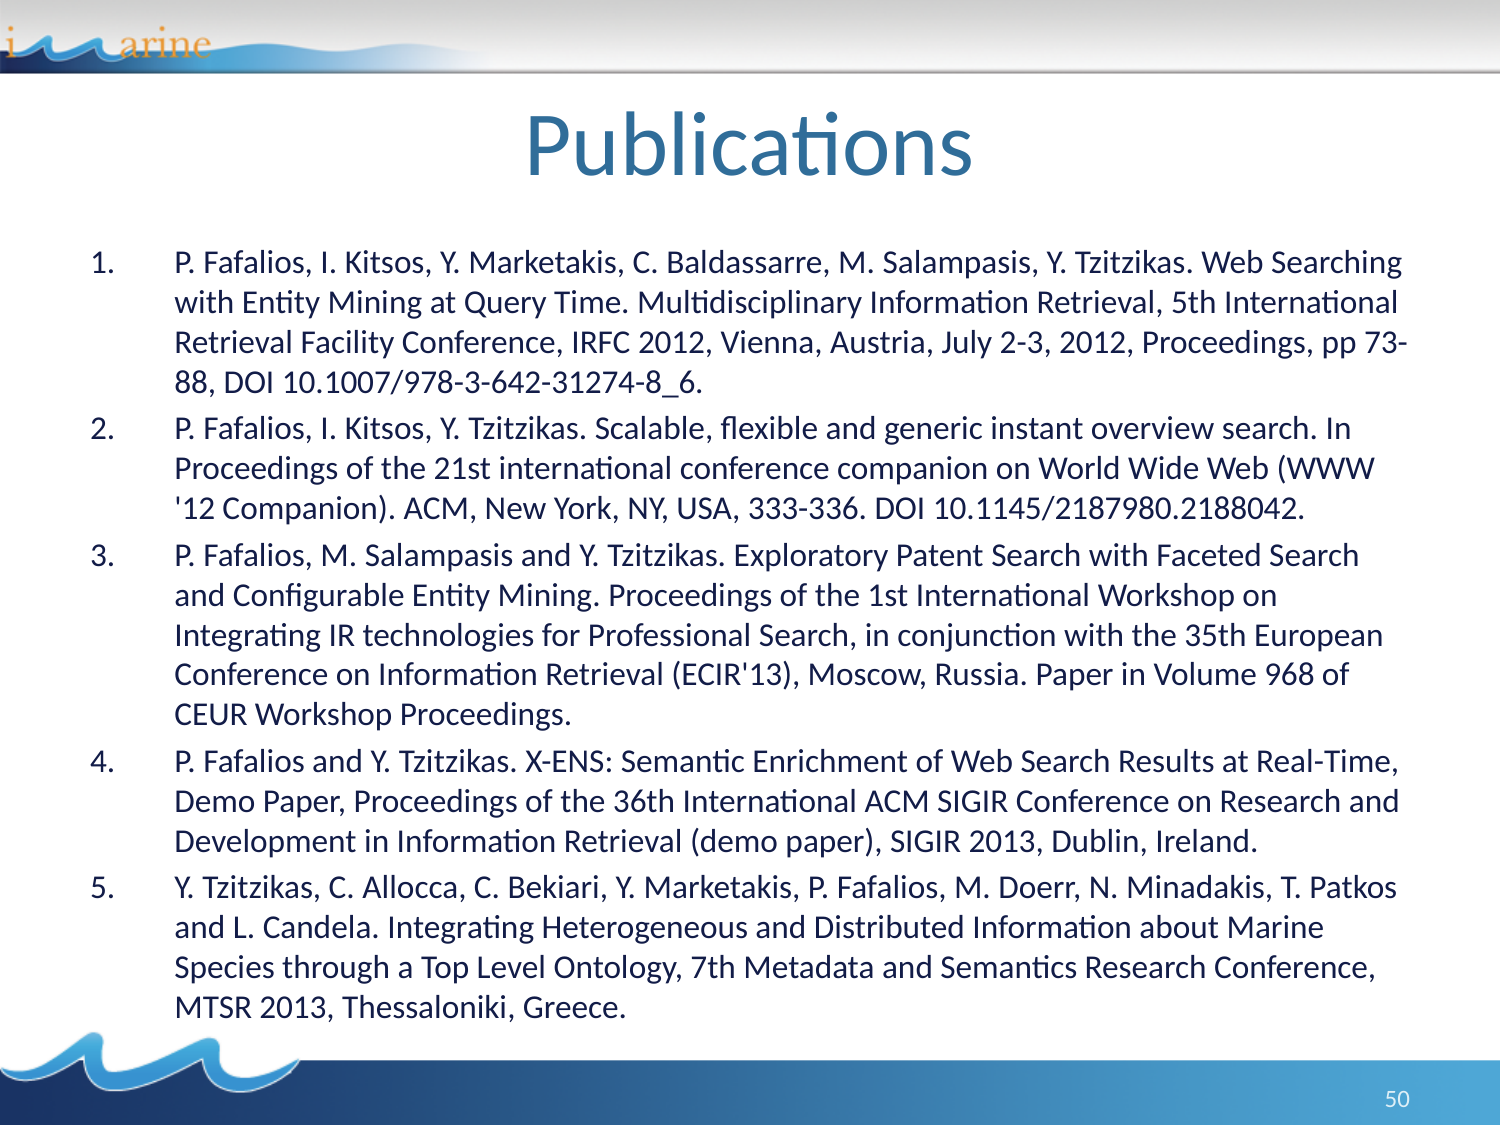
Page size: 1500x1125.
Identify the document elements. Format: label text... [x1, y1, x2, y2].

slide_number 50 [1074, 1072, 1425, 1123]
list P. Fafalios, I. Kitsos, Y. Marketakis, C. Baldassarre, M. Salampasis, Y. Tzitzikas. Web Searching with Entity Mining at Query Time. Multidisciplinary Information Retrieval, 5th International Retrieval Facility Conference, IRFC 2012, Vienna, Austria, July 2-3, 2012, Proceedings, pp 73-88, DOI 10.1007/978-3-642-31274-8_6. P. Fafalios, I. Kitsos, Y. Tzitzikas. Scalable, flexible and generic instant overview search. In Proceedings of the 21st international conference companion on World Wide Web (WWW '12 Companion). ACM, New York, NY, USA, 333-336. DOI 10.1145/2187980.2188042. P. Fafalios, M. Salampasis and Y. Tzitzikas. Exploratory Patent Search with Faceted Search and Configurable Entity Mining. Proceedings of the 1st International Workshop on Integrating IR technologies for Professional Search, in conjunction with the 35th European Conference on Information Retrieval (ECIR'13), Moscow, Russia. Paper in Volume 968 of CEUR Workshop Proceedings. P. Fafalios and Y. Tzitzikas. X-ENS: Semantic Enrichment of Web Search Results at Real-Time, Demo Paper, Proceedings of the 36th International ACM SIGIR Conference on Research and Development in Information Retrieval (demo paper), SIGIR 2013, Dublin, Ireland. Y. Tzitzikas, C. Allocca, C. Bekiari, Y. Marketakis, P. Fafalios, M. Doerr, N. Minadakis, T. Patkos and L. Candela. Integrating Heterogeneous and Distributed Information about Marine Species through a Top Level Ontology, 7th Metadata and Semantics Research Conference, MTSR 2013, Thessaloniki, Greece. [75, 232, 1425, 975]
title Publications [75, 45, 1425, 232]
picture [0, 0, 1500, 1125]
